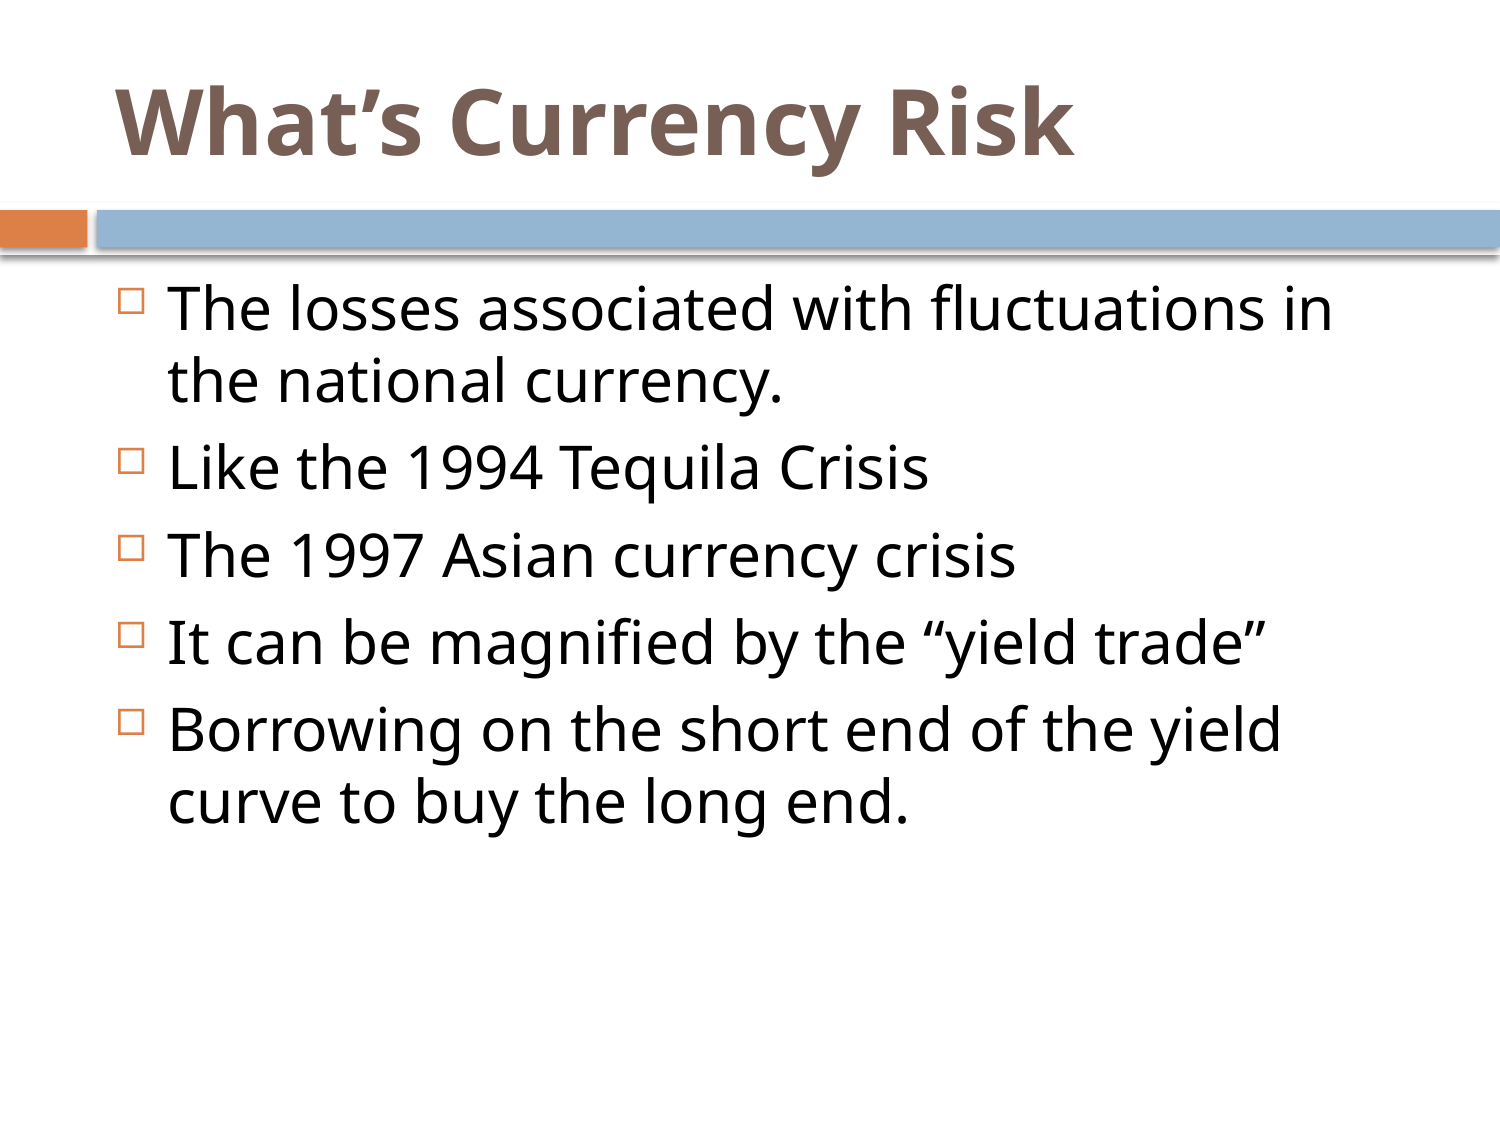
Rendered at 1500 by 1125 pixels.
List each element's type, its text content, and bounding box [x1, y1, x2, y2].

list The losses associated with fluctuations in the national currency. Like the 1994 Tequila Crisis The 1997 Asian currency crisis It can be magnified by the “yield trade” Borrowing on the short end of the yield curve to buy the long end. [100, 262, 1438, 1000]
title What’s Currency Risk [100, 37, 1438, 200]
